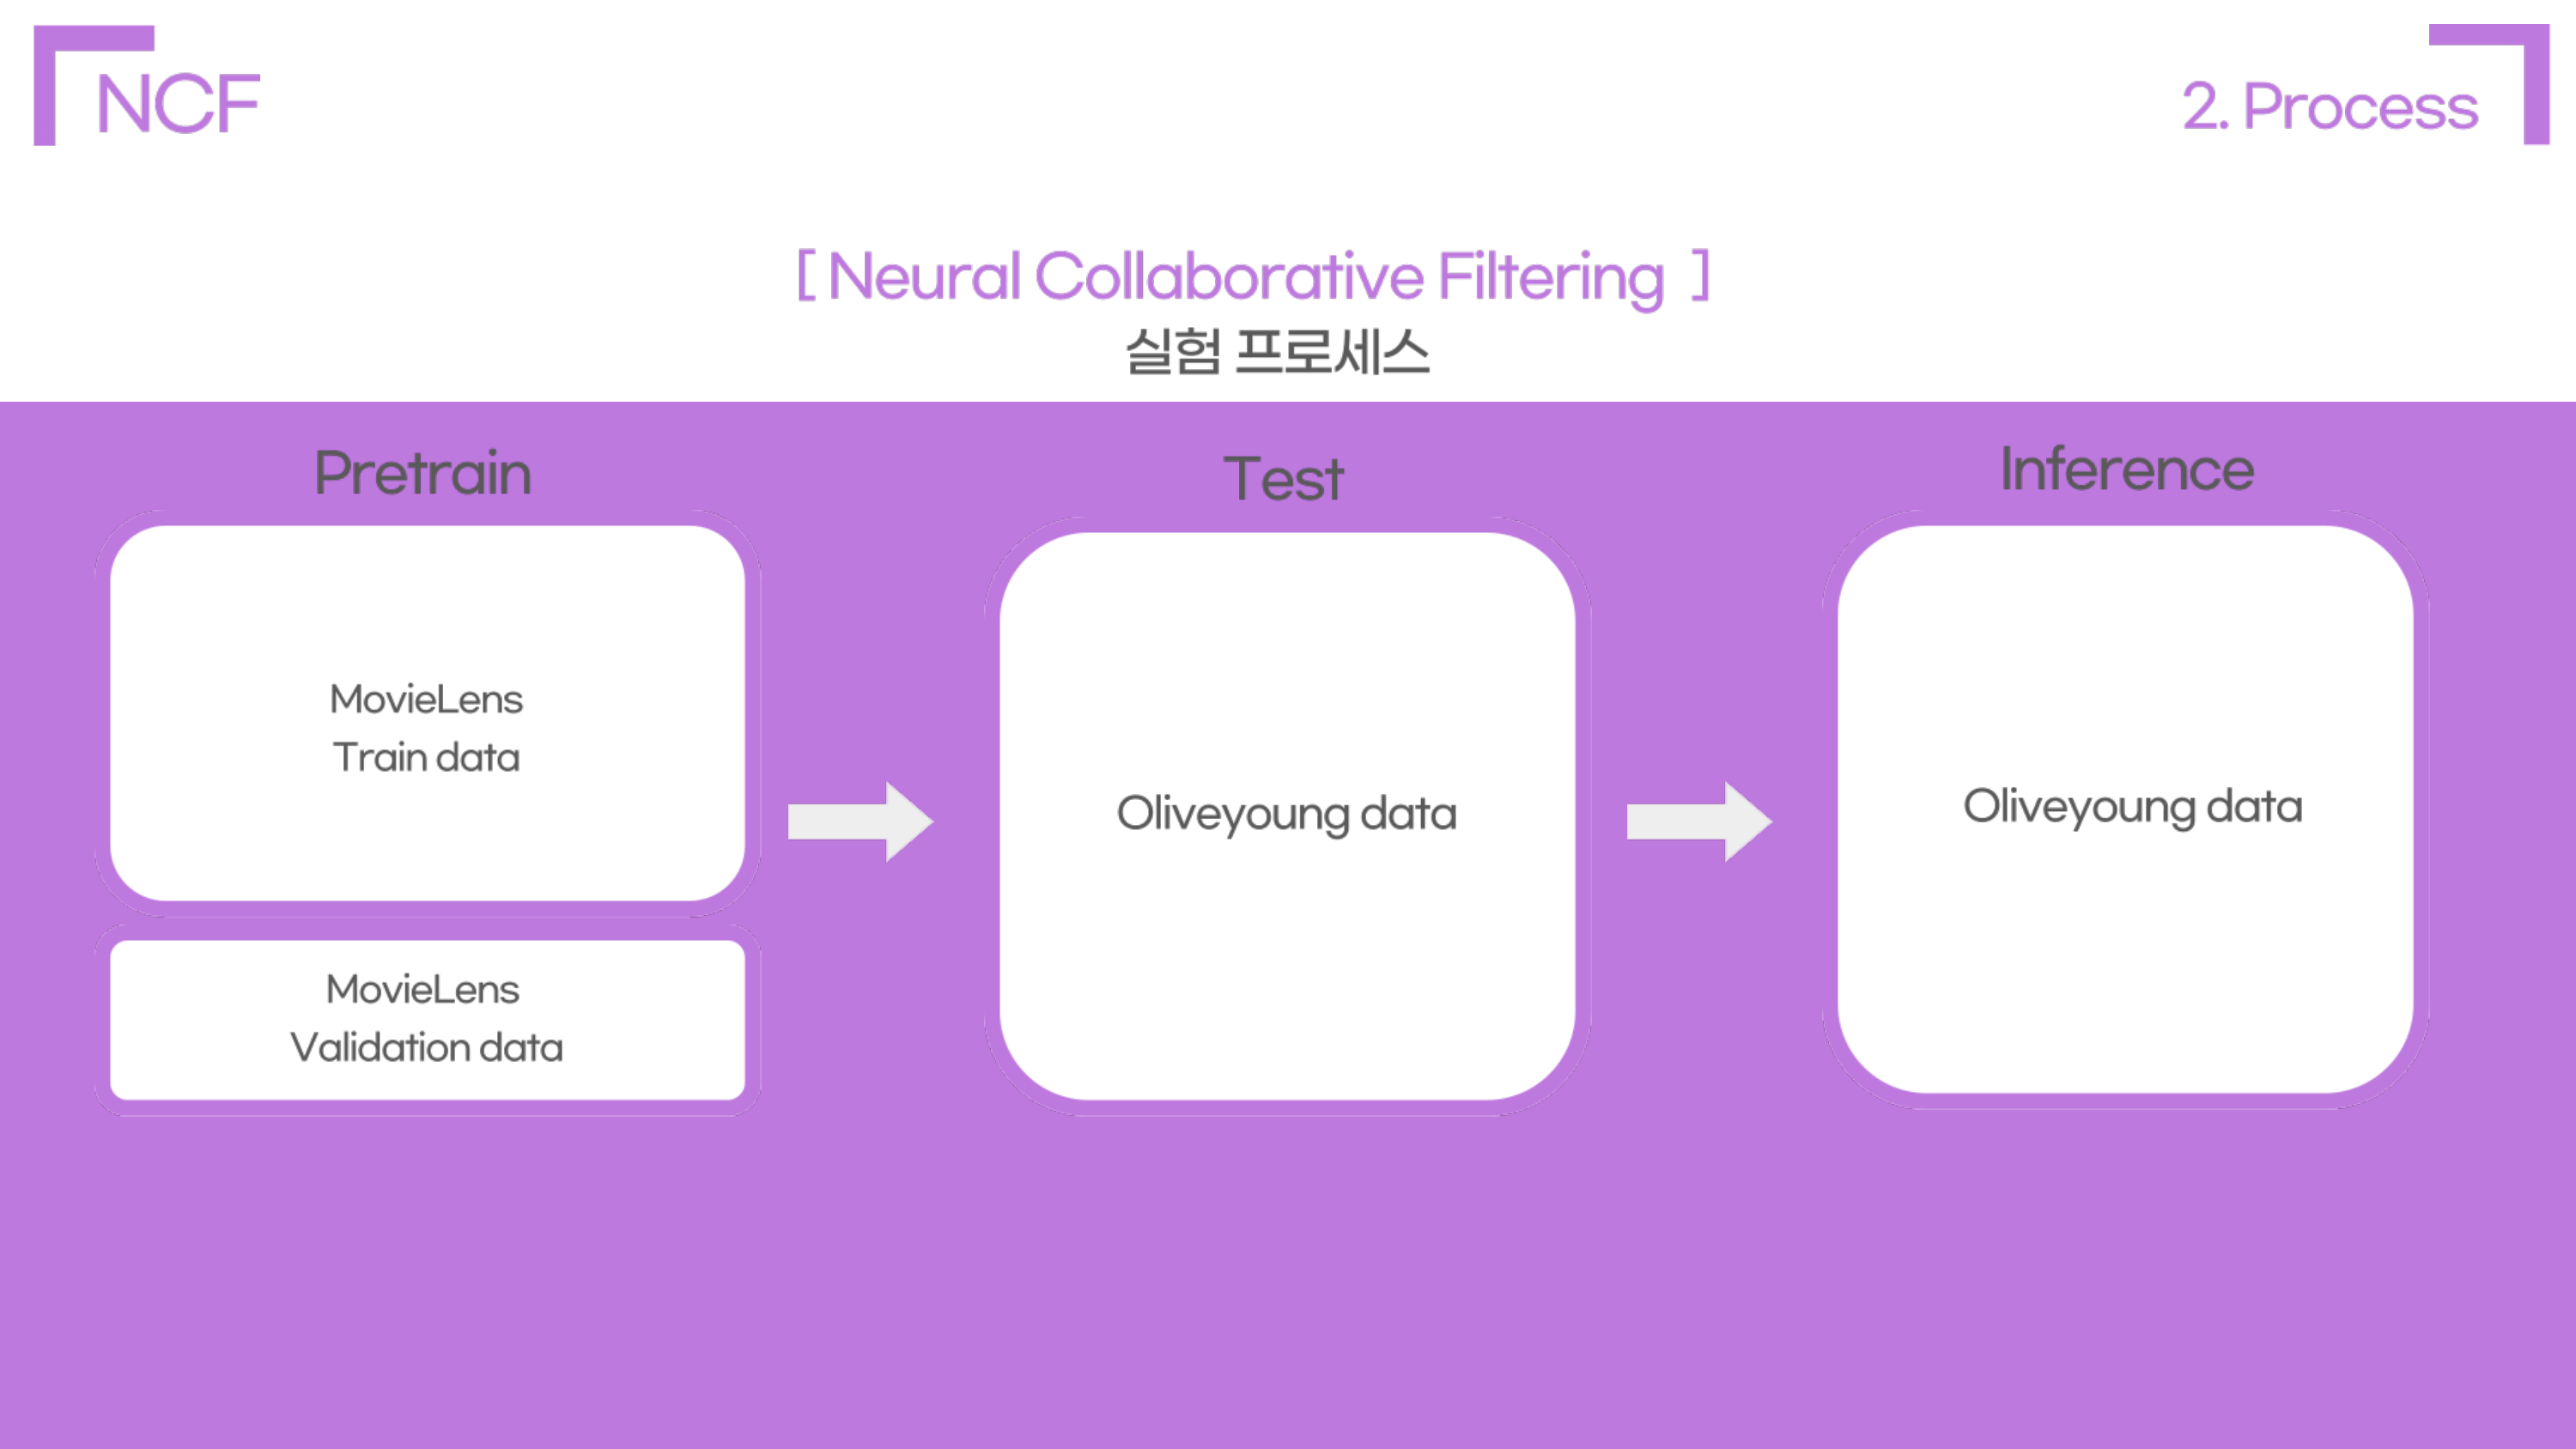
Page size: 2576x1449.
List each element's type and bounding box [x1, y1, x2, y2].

picture [1942, 773, 2322, 852]
text_box [983, 517, 1592, 1118]
picture [225, 961, 580, 1079]
picture [1214, 437, 1364, 525]
text_box [33, 24, 155, 146]
text_box [788, 780, 934, 863]
picture [285, 671, 544, 790]
picture [83, 49, 304, 167]
text_box [2429, 24, 2551, 146]
picture [1993, 427, 2285, 510]
text_box [94, 510, 762, 919]
text_box [94, 925, 762, 1118]
picture [1097, 781, 1476, 859]
picture [699, 233, 1737, 401]
text_box [1627, 780, 1773, 863]
text_box [0, 0, 2576, 400]
text_box [0, 402, 2576, 1449]
picture [2166, 62, 2514, 157]
picture [307, 432, 561, 519]
text_box [1821, 510, 2430, 1110]
